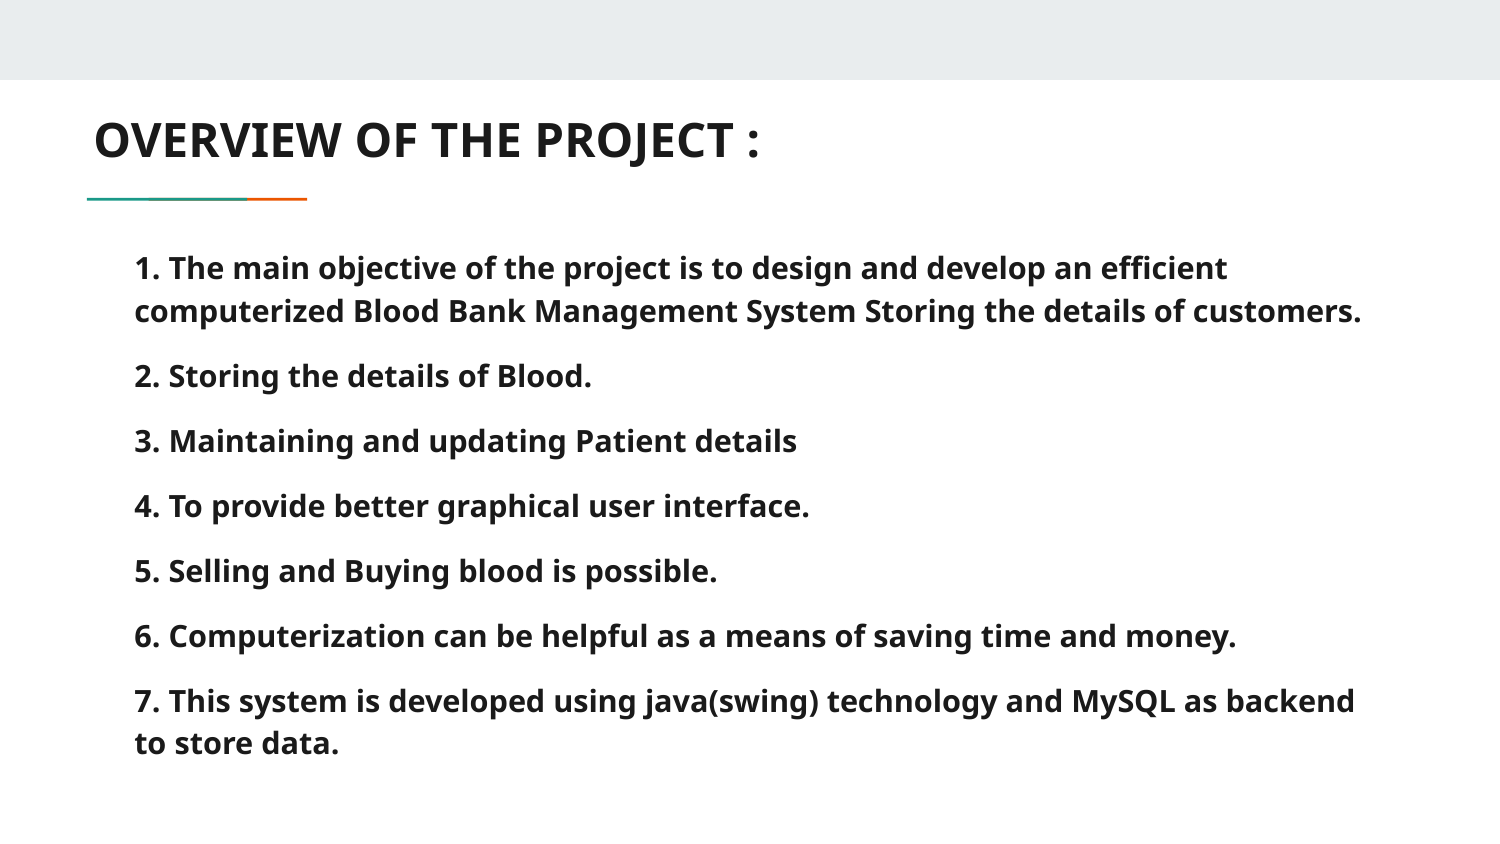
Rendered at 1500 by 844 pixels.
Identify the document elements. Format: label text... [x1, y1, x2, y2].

list 1. The main objective of the project is to design and develop an efficient computerized Blood Bank Management System Storing the details of customers. 2. Storing the details of Blood. 3. Maintaining and updating Patient details 4. To provide better graphical user interface. 5. Selling and Buying blood is possible. 6. Computerization can be helpful as a means of saving time and money. 7. This system is developed using java(swing) technology and MySQL as backend to store data. [119, 229, 1381, 820]
title OVERVIEW OF THE PROJECT : [78, 94, 1340, 183]
